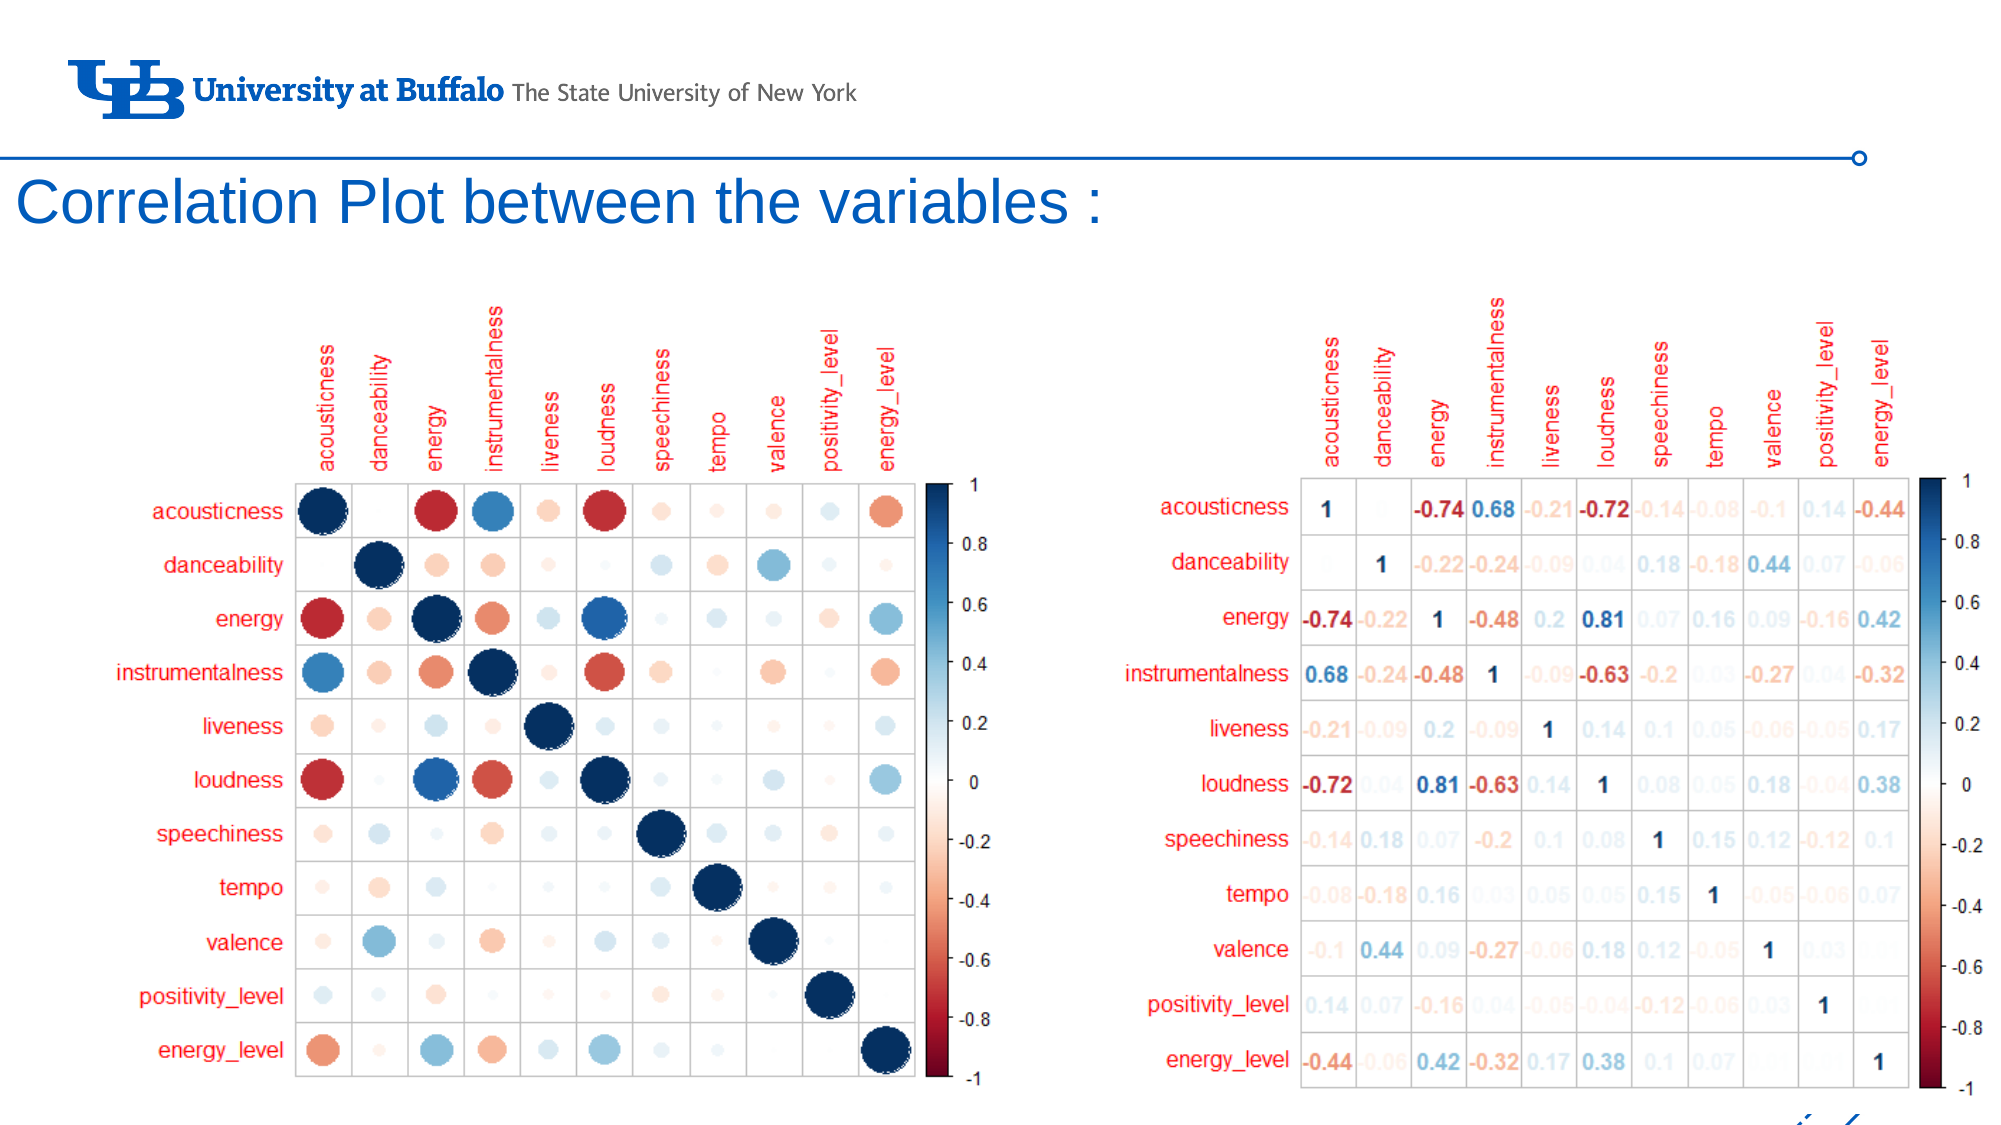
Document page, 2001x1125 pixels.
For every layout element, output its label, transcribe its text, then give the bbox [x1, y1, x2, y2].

picture [0, 0, 2000, 1125]
title Correlation Plot between the variables : [0, 101, 1725, 245]
